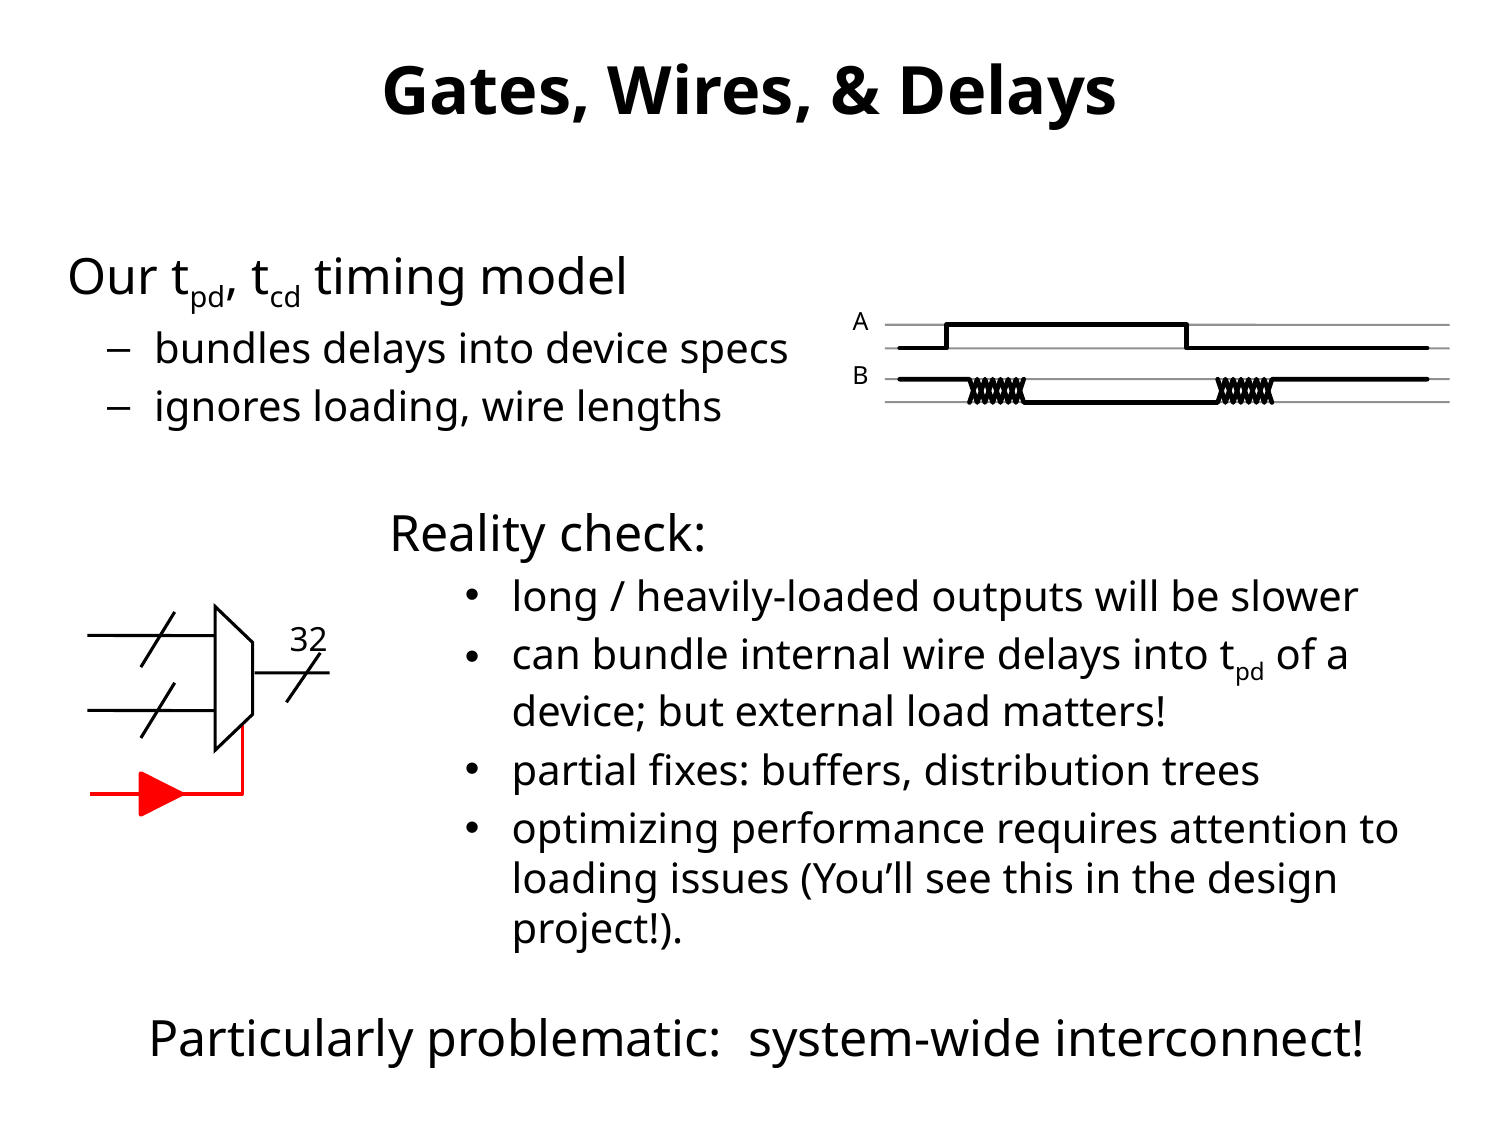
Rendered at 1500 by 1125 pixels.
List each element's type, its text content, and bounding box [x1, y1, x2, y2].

title Gates, Wires, & Delays [0, 37, 1500, 138]
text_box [87, 606, 346, 815]
text_box Reality check: long / heavily-loaded outputs will be slower can bundle internal wire delays into tpd of a device; but external load matters! partial fixes: buffers, distribution trees optimizing performance requires attention to loading issues (You’ll see this in the design project!). [375, 493, 1463, 832]
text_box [835, 301, 1450, 403]
list Our tpd, tcd timing model bundles delays into device specs ignores loading, wire lengths [52, 237, 849, 575]
text_box Particularly problematic: system-wide interconnect! [133, 999, 1381, 1074]
